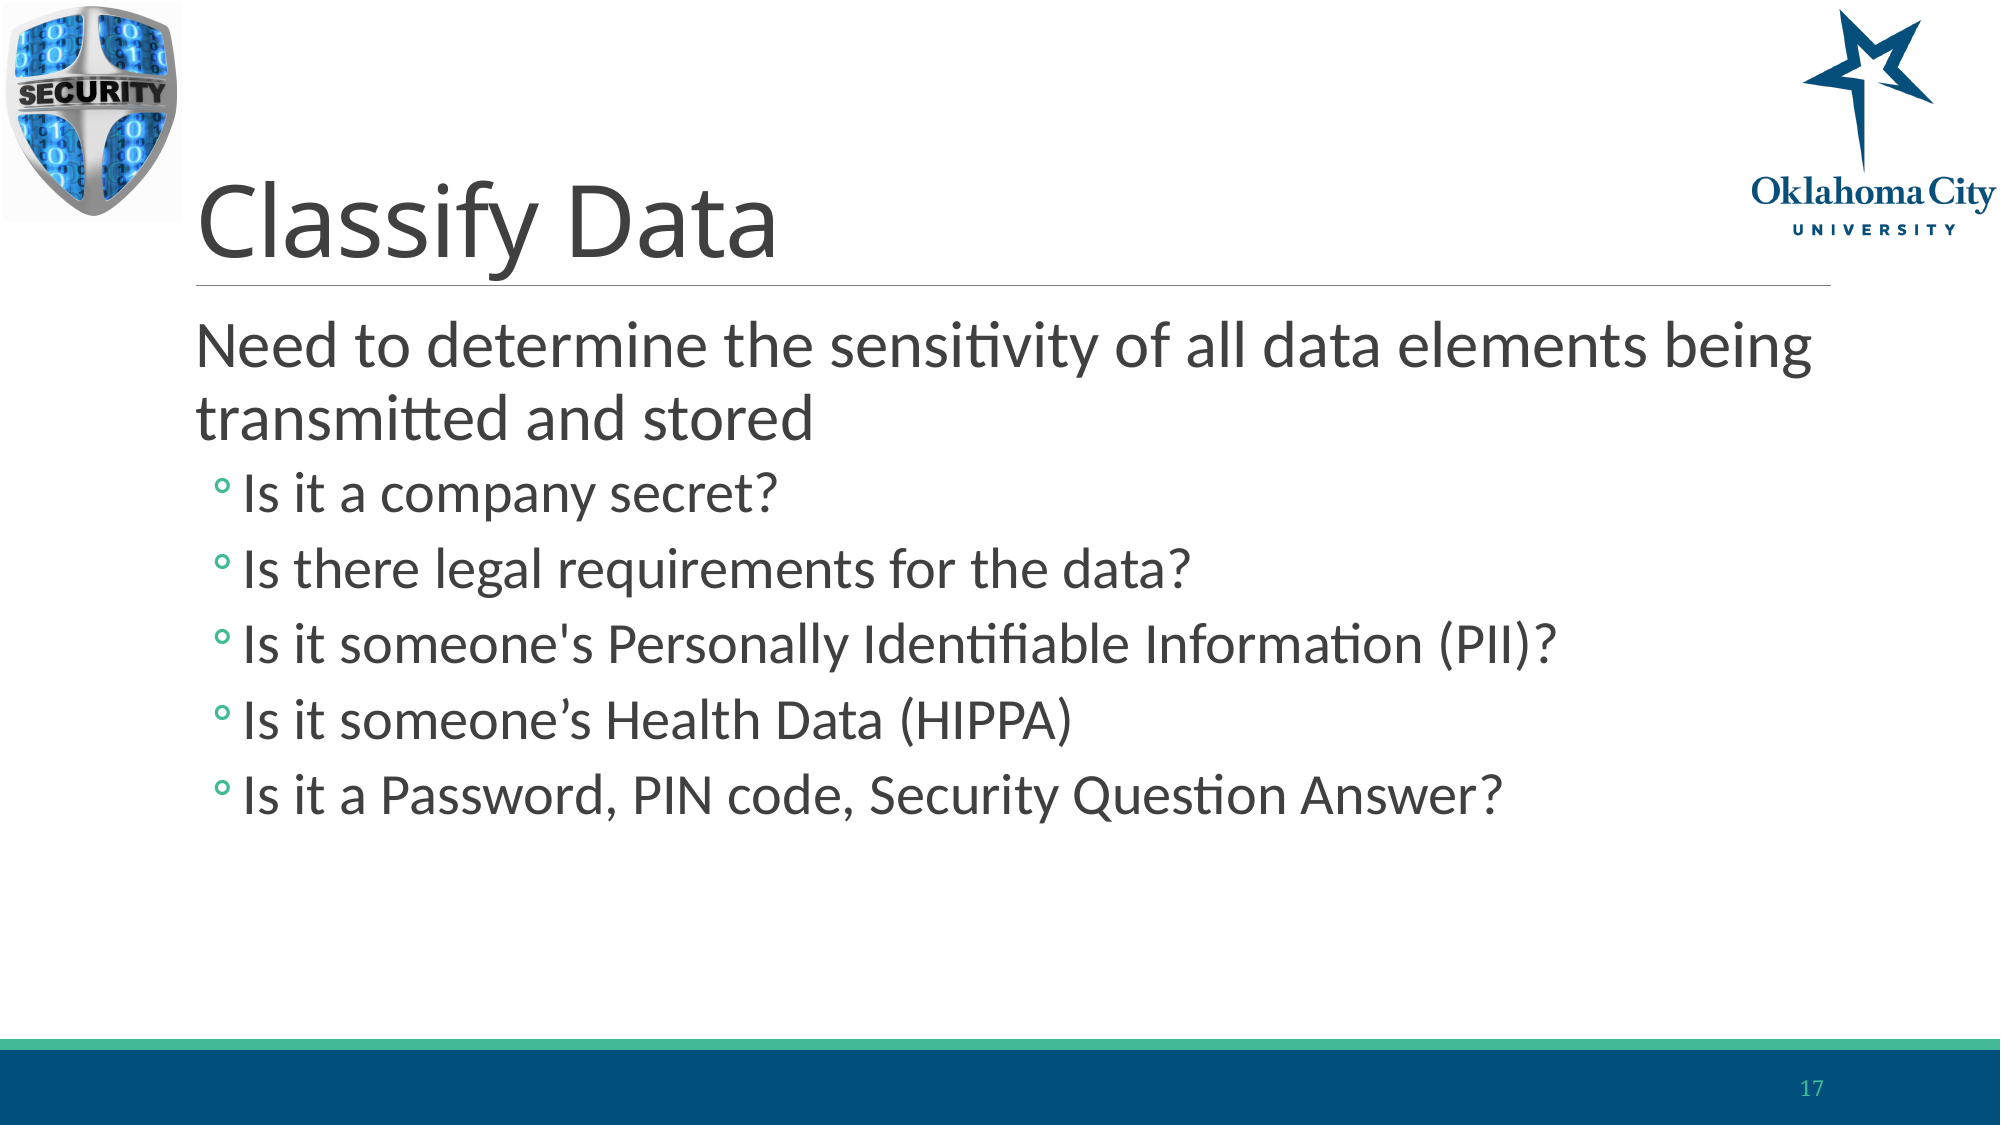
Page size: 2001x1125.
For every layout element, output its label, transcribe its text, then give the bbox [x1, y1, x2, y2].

title Classify Data [180, 47, 1830, 285]
slide_number 17 [1624, 1059, 1840, 1120]
list Need to determine the sensitivity of all data elements being transmitted and stored Is it a company secret? Is there legal requirements for the data? Is it someone's Personally Identifiable Information (PII)? Is it someone’s Health Data (HIPPA) Is it a Password, PIN code, Security Question Answer? [180, 302, 1830, 963]
picture [1740, 0, 2001, 246]
picture [2, 3, 183, 221]
